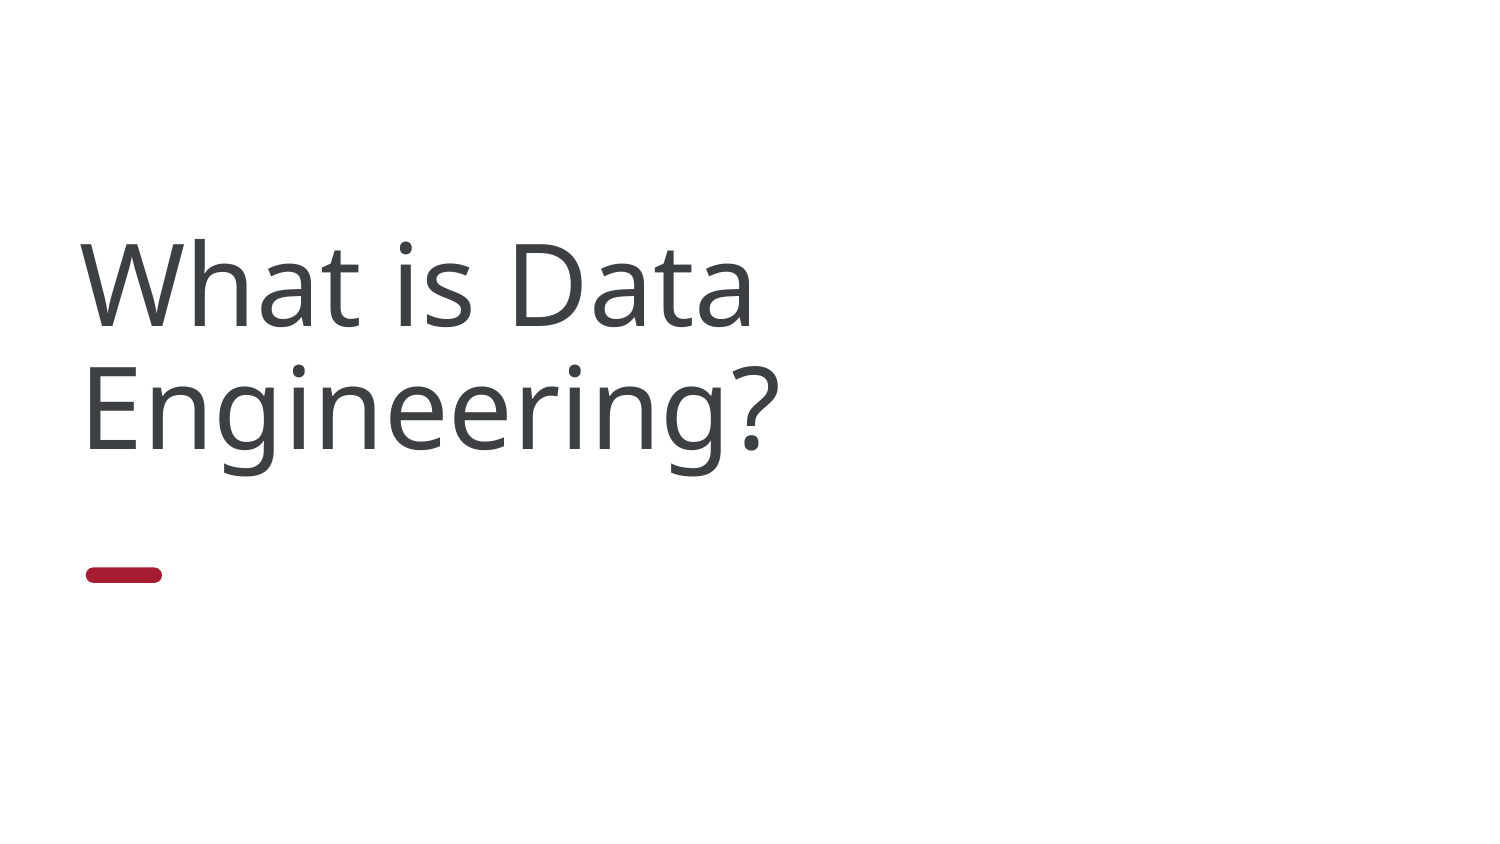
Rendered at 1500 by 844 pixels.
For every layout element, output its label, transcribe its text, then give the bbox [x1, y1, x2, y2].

title What is Data Engineering? [64, 172, 1349, 490]
